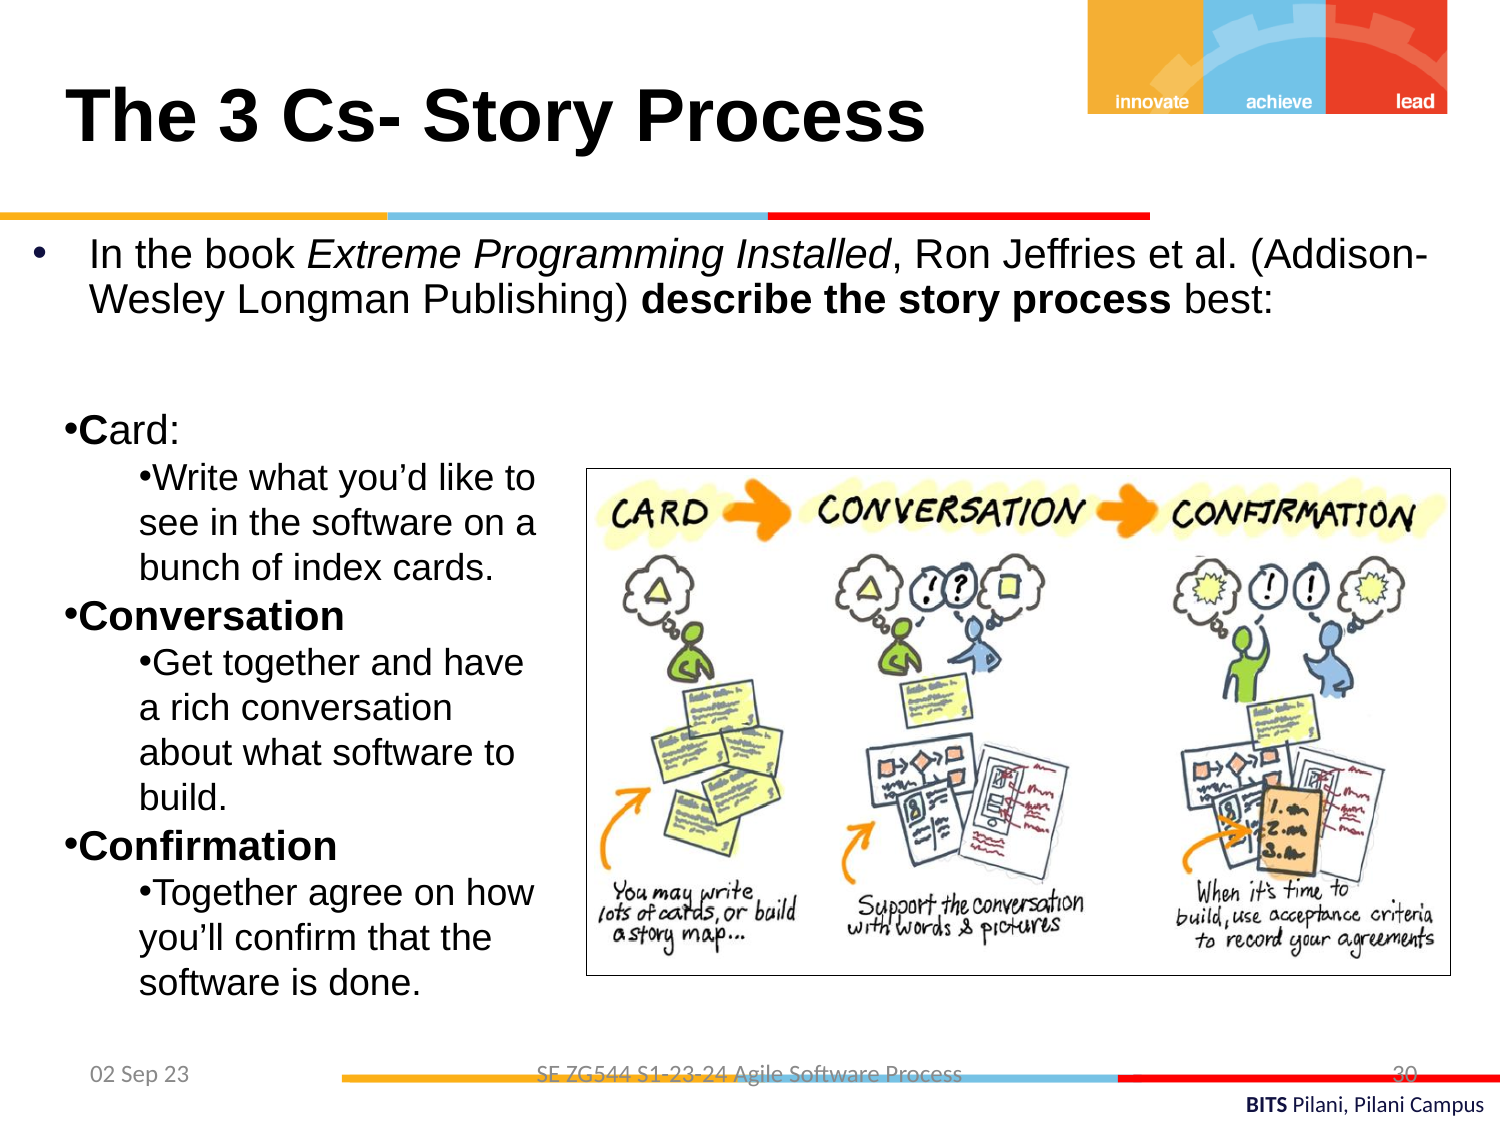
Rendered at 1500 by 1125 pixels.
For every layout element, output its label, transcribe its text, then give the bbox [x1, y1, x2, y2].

text_box 02 Sep 23 [82, 1050, 418, 1096]
slide_number 30 [1382, 1051, 1426, 1094]
text_box SE ZG544 S1-23-24 Agile Software Process [519, 1050, 980, 1096]
picture [1087, 0, 1448, 114]
picture [586, 468, 1451, 976]
text_box Card: Write what you’d like to see in the software on a bunch of index cards. Conversation Get together and have a rich conversation about what software to build. Confirmation Together agree on how you’ll confirm that the software is done. [56, 395, 554, 1011]
list In the book Extreme Programming Installed, Ron Jeffries et al. (Addison-Wesley Longman Publishing) describe the story process best: [24, 224, 1451, 338]
text_box The 3 Cs- Story Process [57, 24, 1080, 213]
